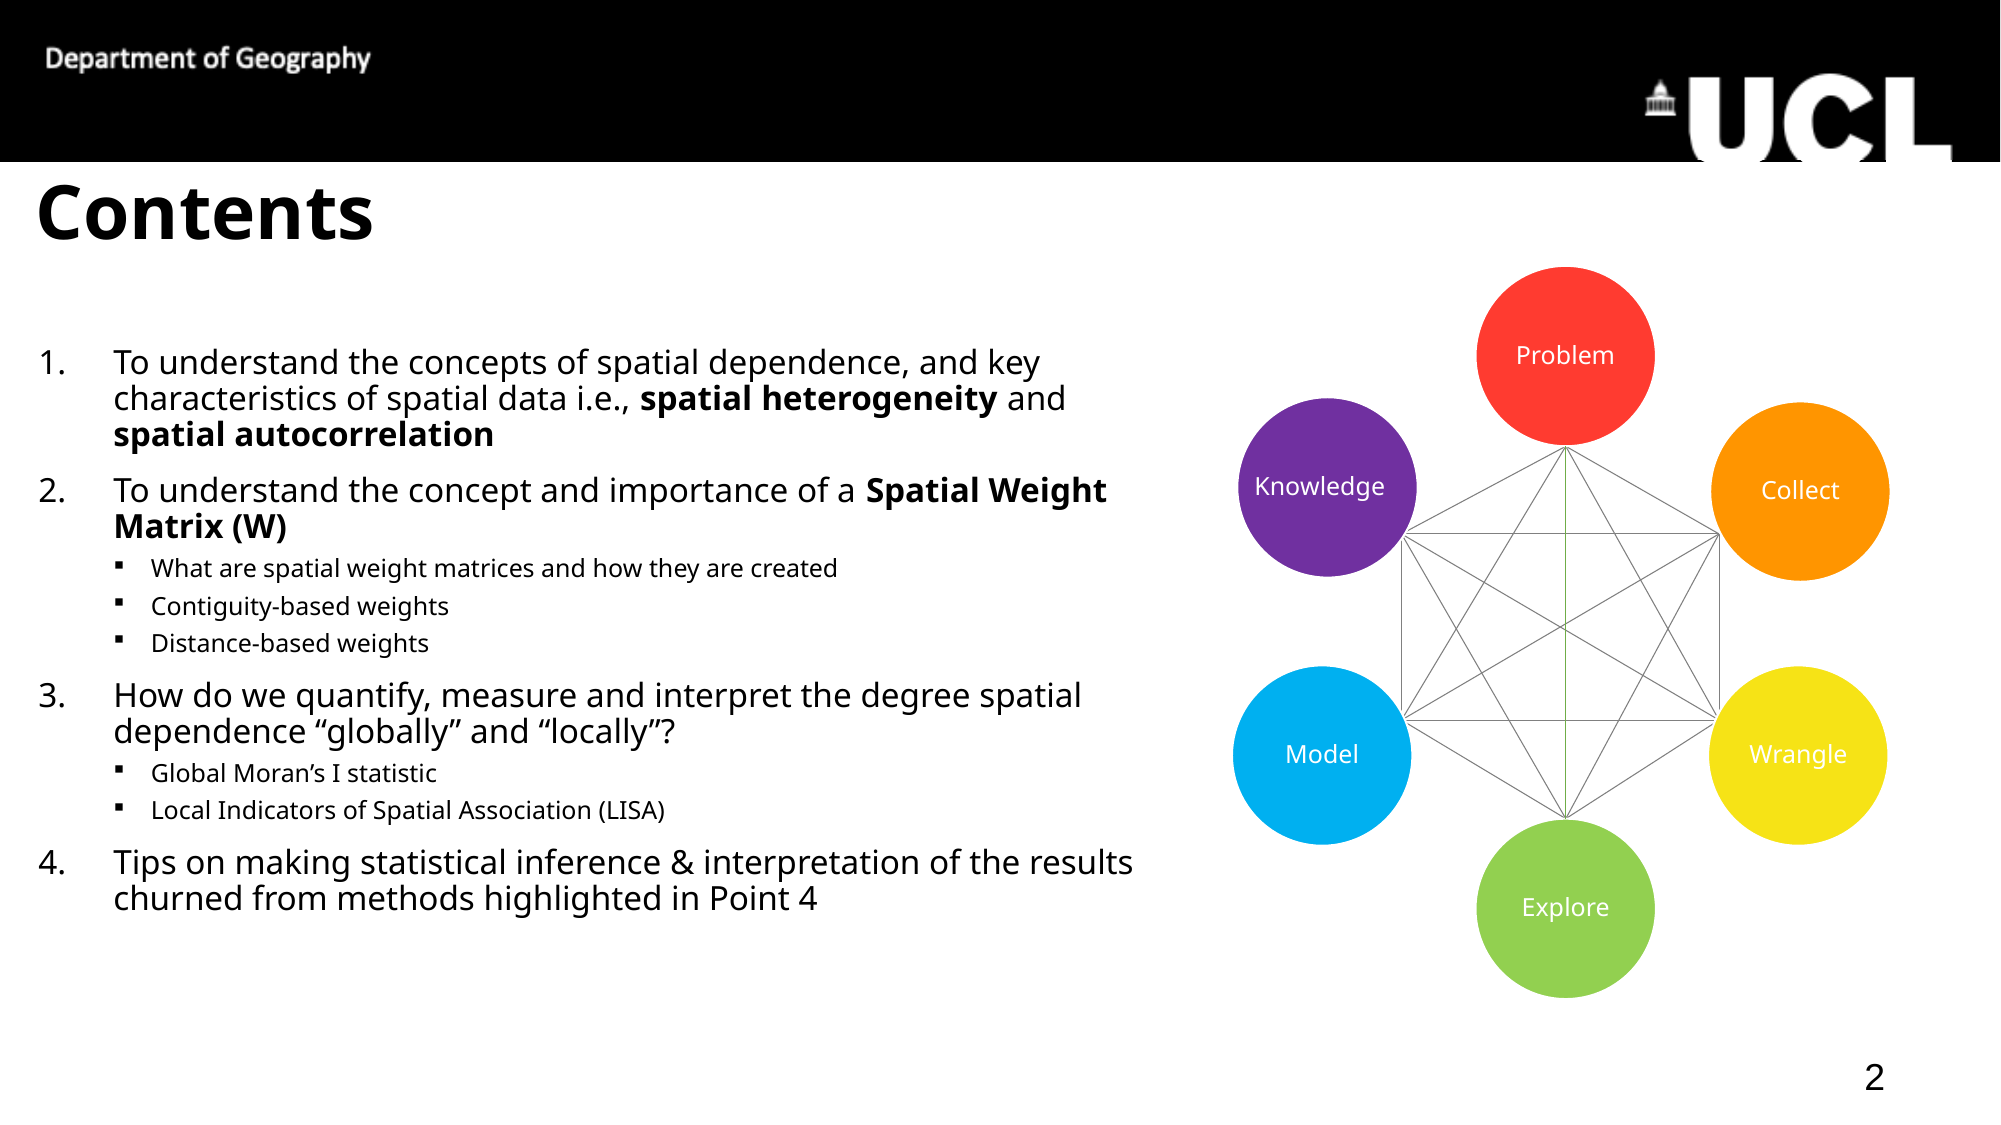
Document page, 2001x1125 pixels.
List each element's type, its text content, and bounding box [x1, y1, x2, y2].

text_box 2 [1849, 1045, 1939, 1070]
text_box Contents [21, 167, 1561, 275]
text_box To understand the concepts of spatial dependence, and key characteristics of spatial data i.e., spatial heterogeneity and spatial autocorrelation To understand the concept and importance of a Spatial Weight Matrix (W) What are spatial weight matrices and how they are created Contiguity-based weights Distance-based weights How do we quantify, measure and interpret the degree spatial dependence “globally” and “locally”? Global Moran’s I statistic Local Indicators of Spatial Association (LISA) Tips on making statistical inference & interpretation of the results churned from methods highlighted in Point 4 [23, 257, 1169, 1000]
picture [0, 0, 2000, 160]
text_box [1231, 265, 1891, 1000]
